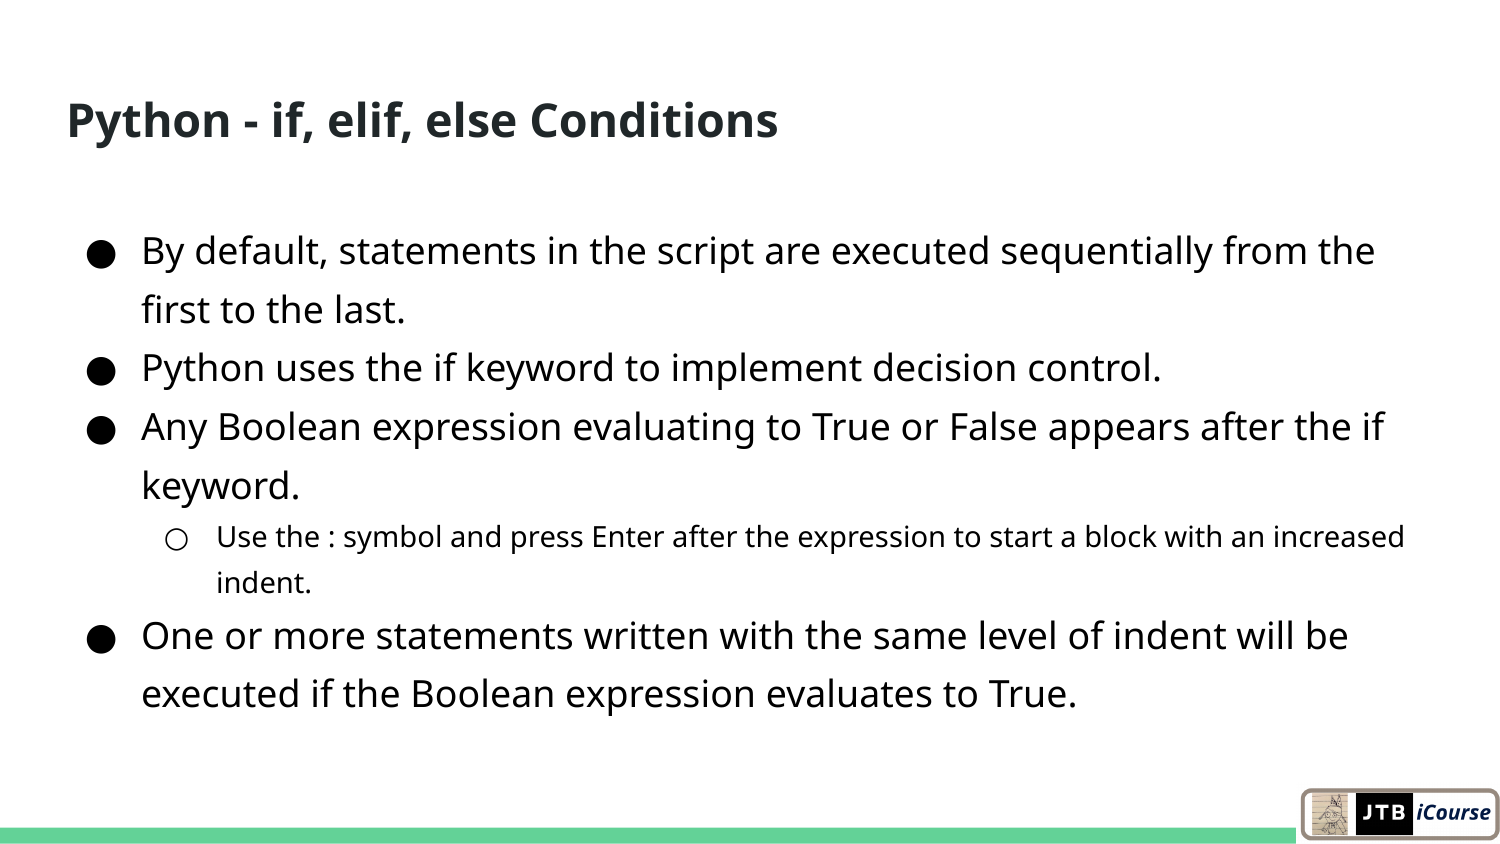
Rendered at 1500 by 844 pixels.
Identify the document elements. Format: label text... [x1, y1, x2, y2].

picture [1296, 782, 1500, 844]
list By default, statements in the script are executed sequentially from the first to the last. Python uses the if keyword to implement decision control. Any Boolean expression evaluating to True or False appears after the if keyword. Use the : symbol and press Enter after the expression to start a block with an increased indent. One or more statements written with the same level of indent will be executed if the Boolean expression evaluates to True. [51, 202, 1449, 746]
title Python - if, elif, else Conditions [51, 72, 1449, 167]
